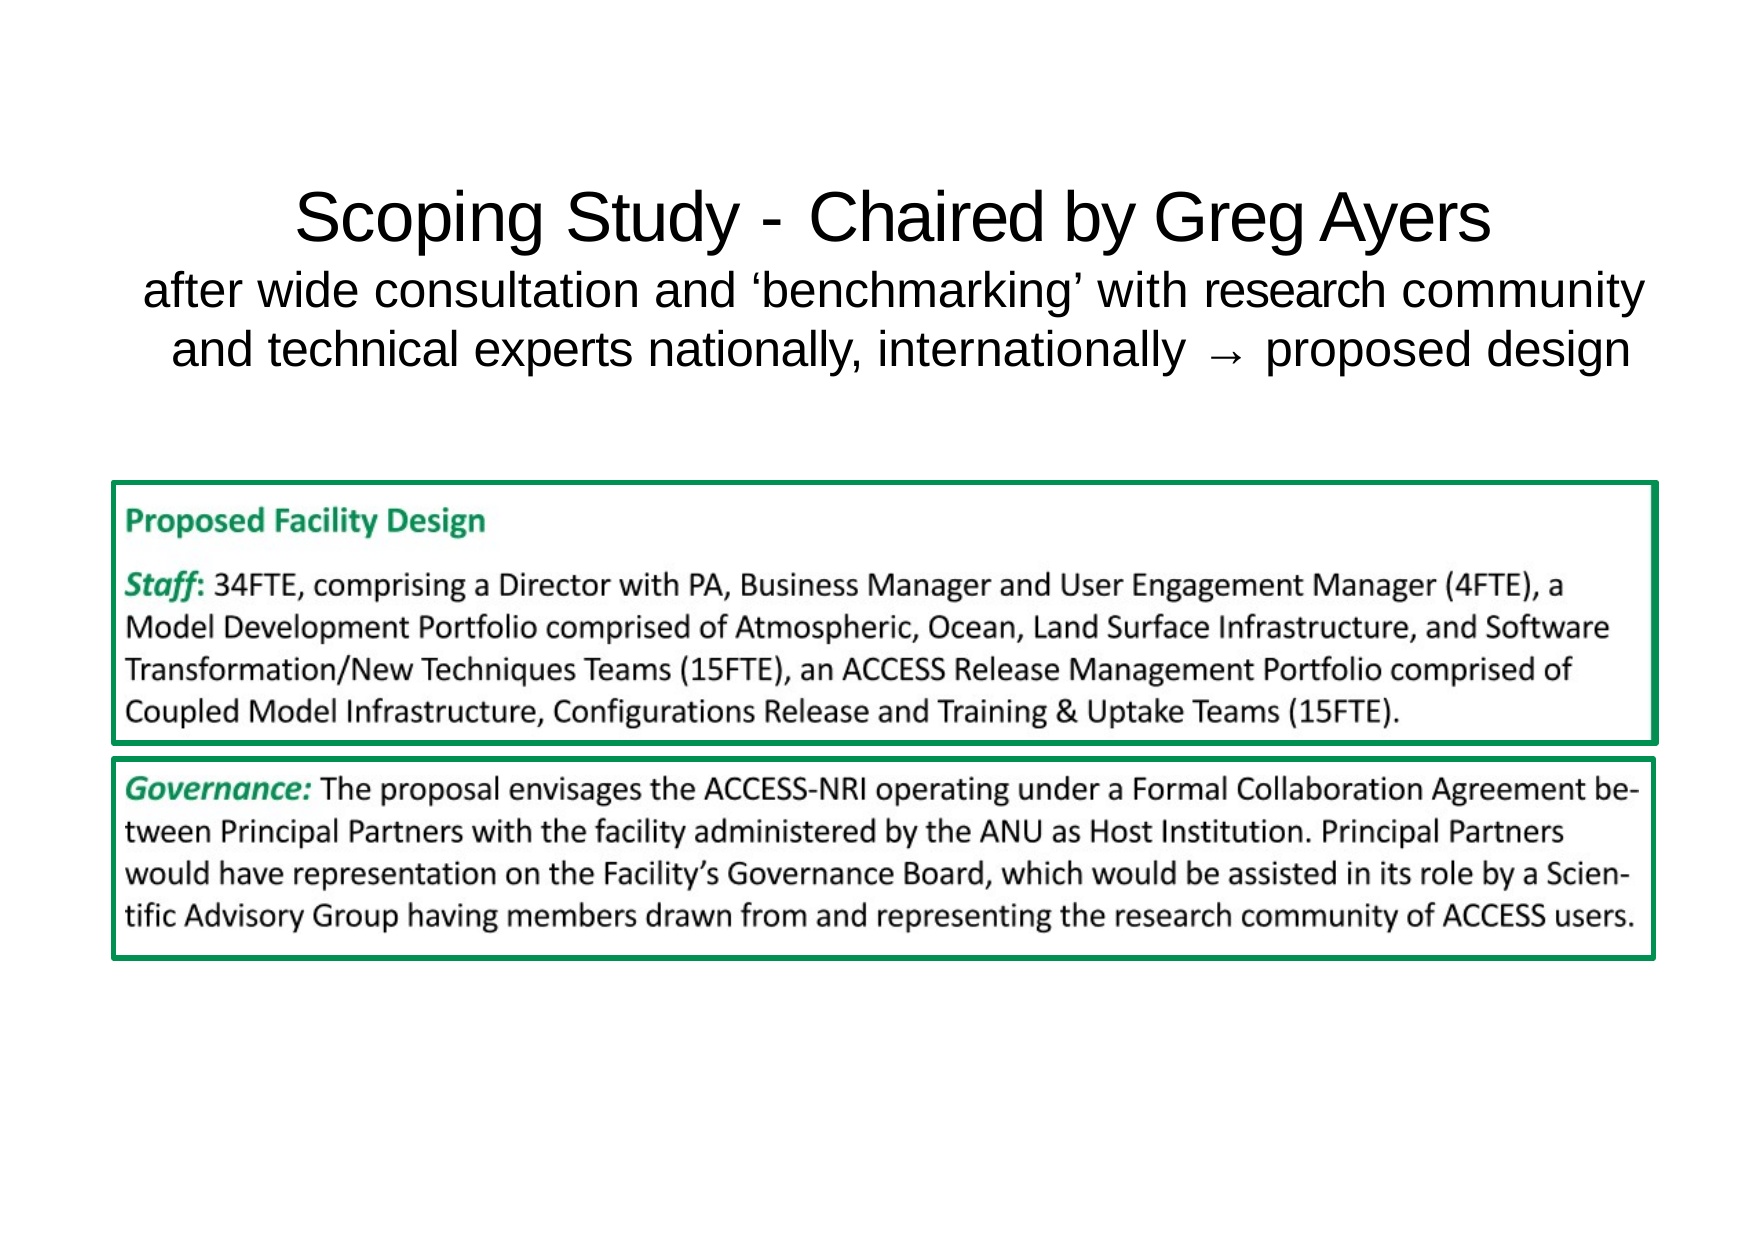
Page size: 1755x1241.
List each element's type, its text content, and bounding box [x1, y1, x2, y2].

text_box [110, 756, 1657, 962]
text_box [110, 479, 1660, 747]
title Scoping Study - Chaired by Greg Ayers after wide consultation and ‘benchmarking’ with research community and technical experts nationally, internationally → proposed design [140, 168, 1647, 379]
